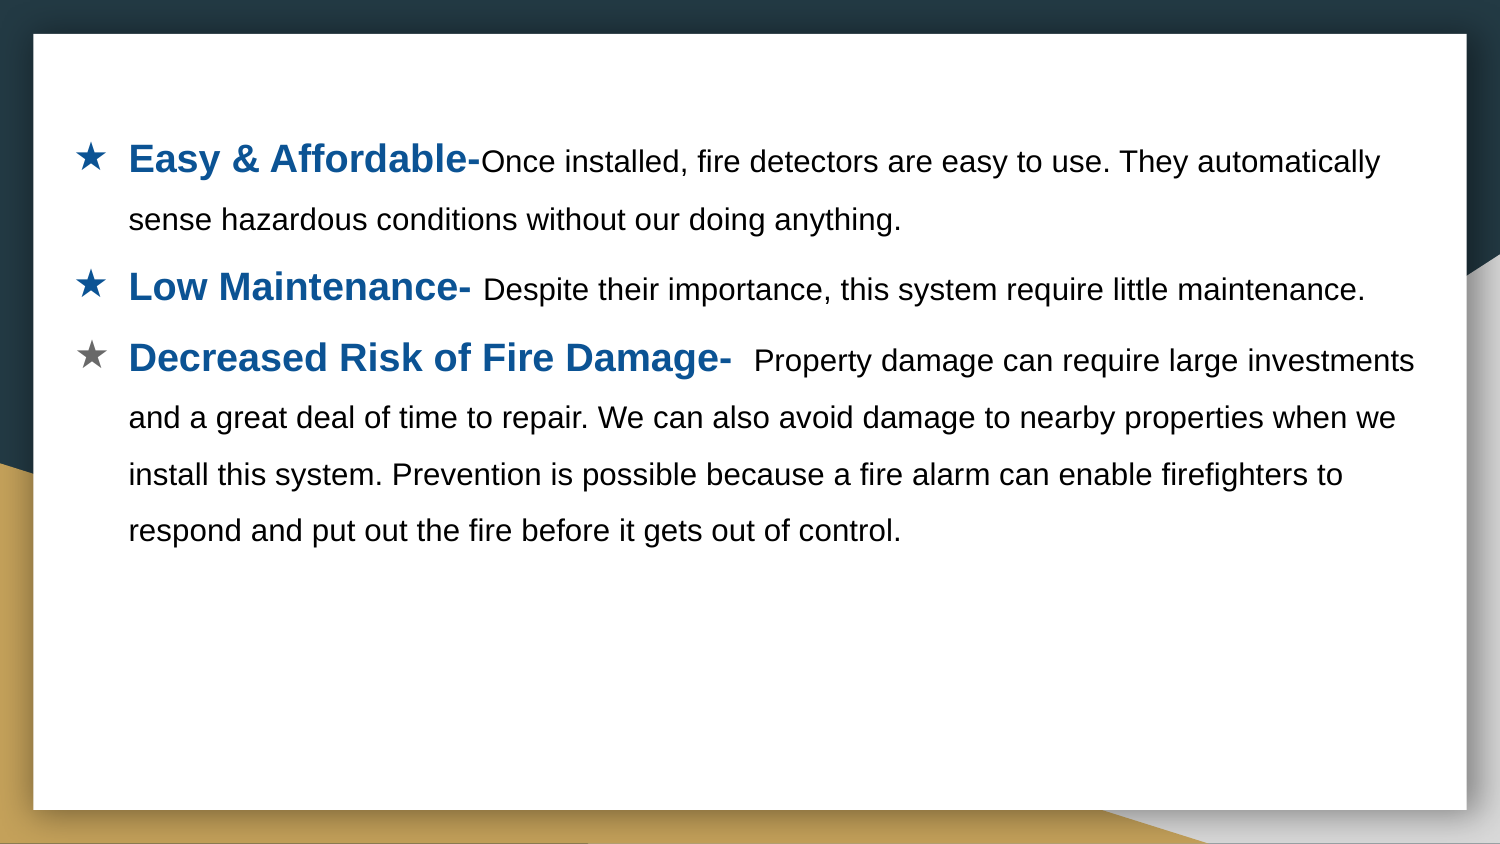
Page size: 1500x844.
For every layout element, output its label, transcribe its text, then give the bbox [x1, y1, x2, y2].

title Easy & Affordable-Once installed, fire detectors are easy to use. They automatically sense hazardous conditions without our doing anything. Low Maintenance- Despite their importance, this system require little maintenance. Decreased Risk of Fire Damage- Property damage can require large investments and a great deal of time to repair. We can also avoid damage to nearby properties when we install this system. Prevention is possible because a fire alarm can enable firefighters to respond and put out the fire before it gets out of control. [38, 34, 1460, 799]
